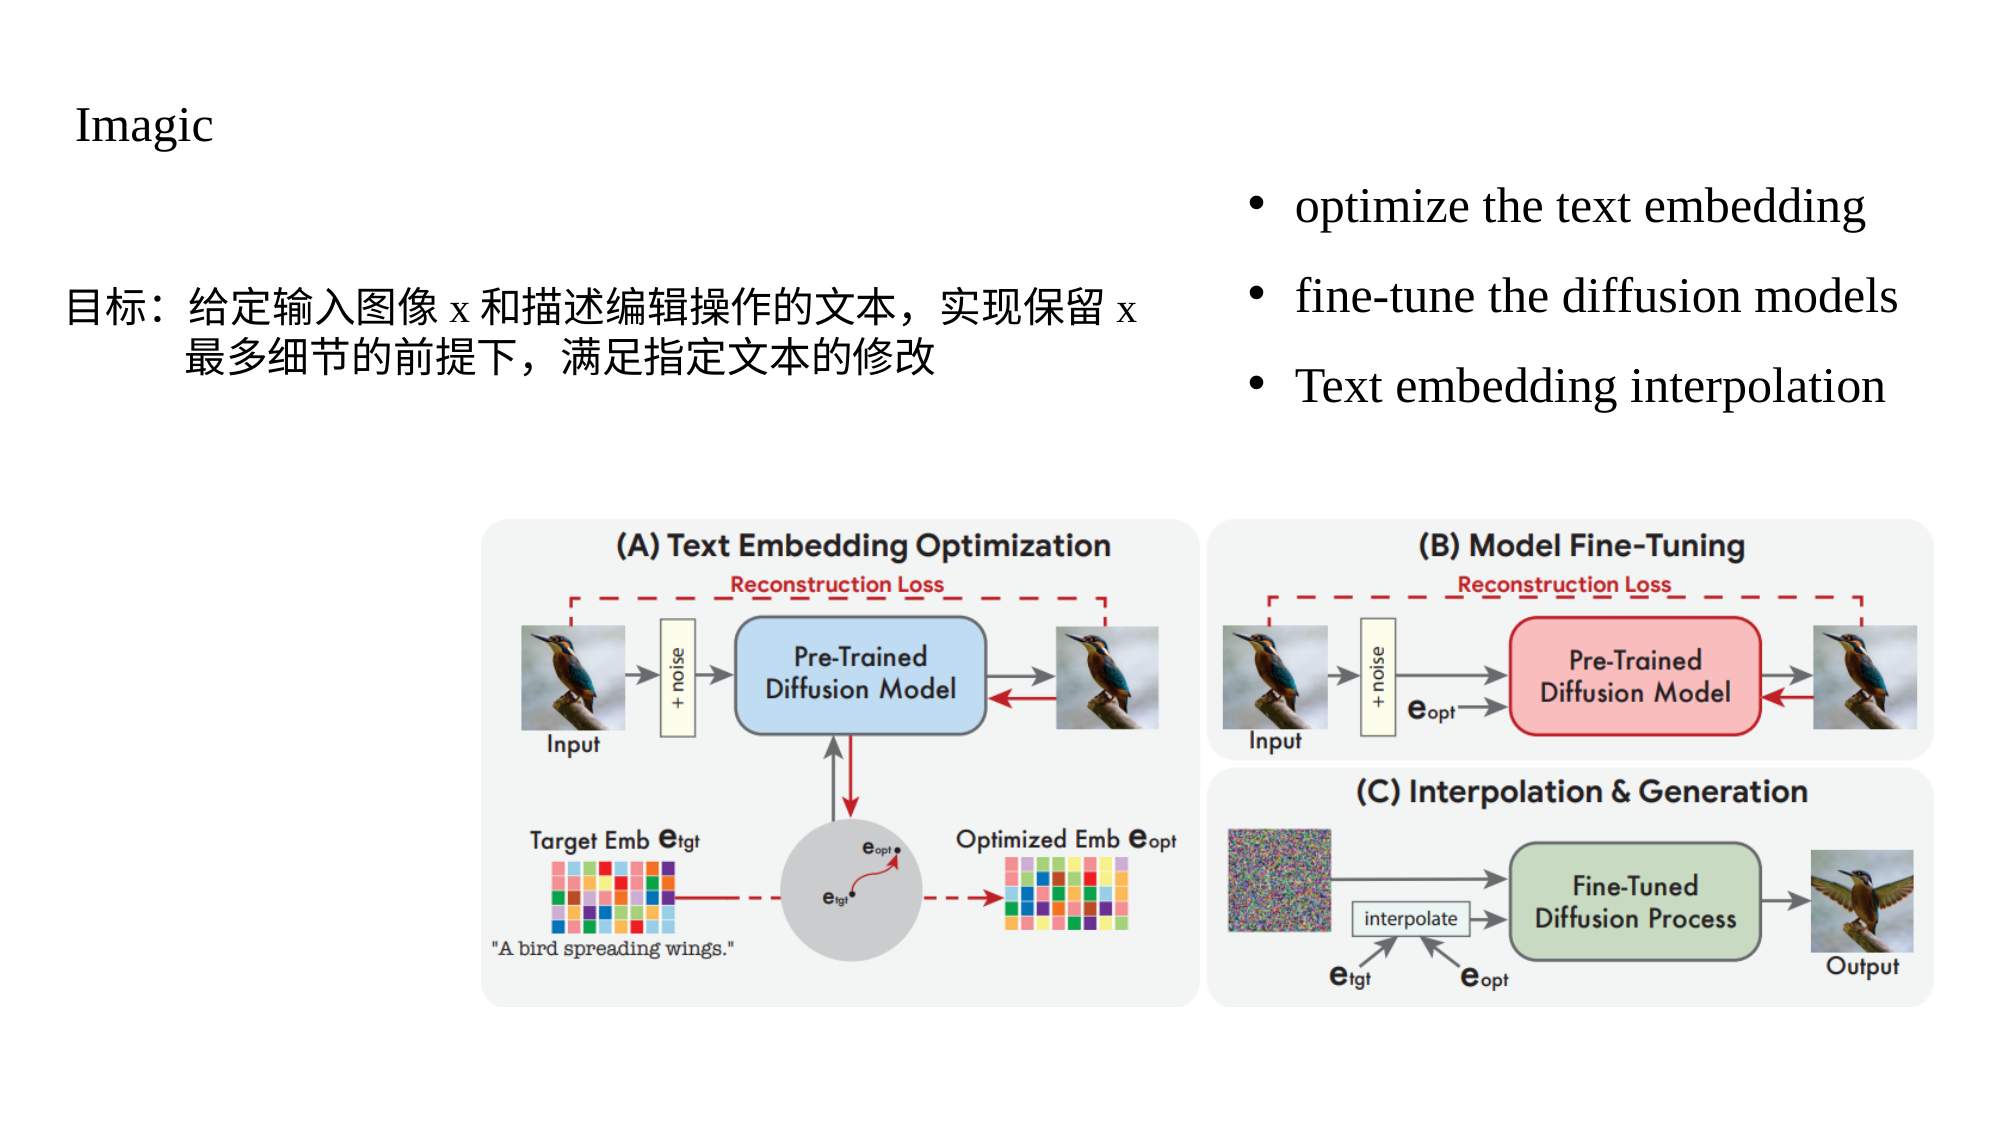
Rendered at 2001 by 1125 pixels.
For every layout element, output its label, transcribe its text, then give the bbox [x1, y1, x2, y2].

text_box optimize the text embedding fine-tune the diffusion models Text embedding interpolation [1233, 134, 2000, 420]
text_box 目标：给定输入图像x和描述编辑操作的文本，实现保留x 最多细节的前提下，满足指定文本的修改 [48, 273, 1153, 388]
picture [480, 502, 1959, 1007]
text_box Imagic [60, 83, 229, 159]
